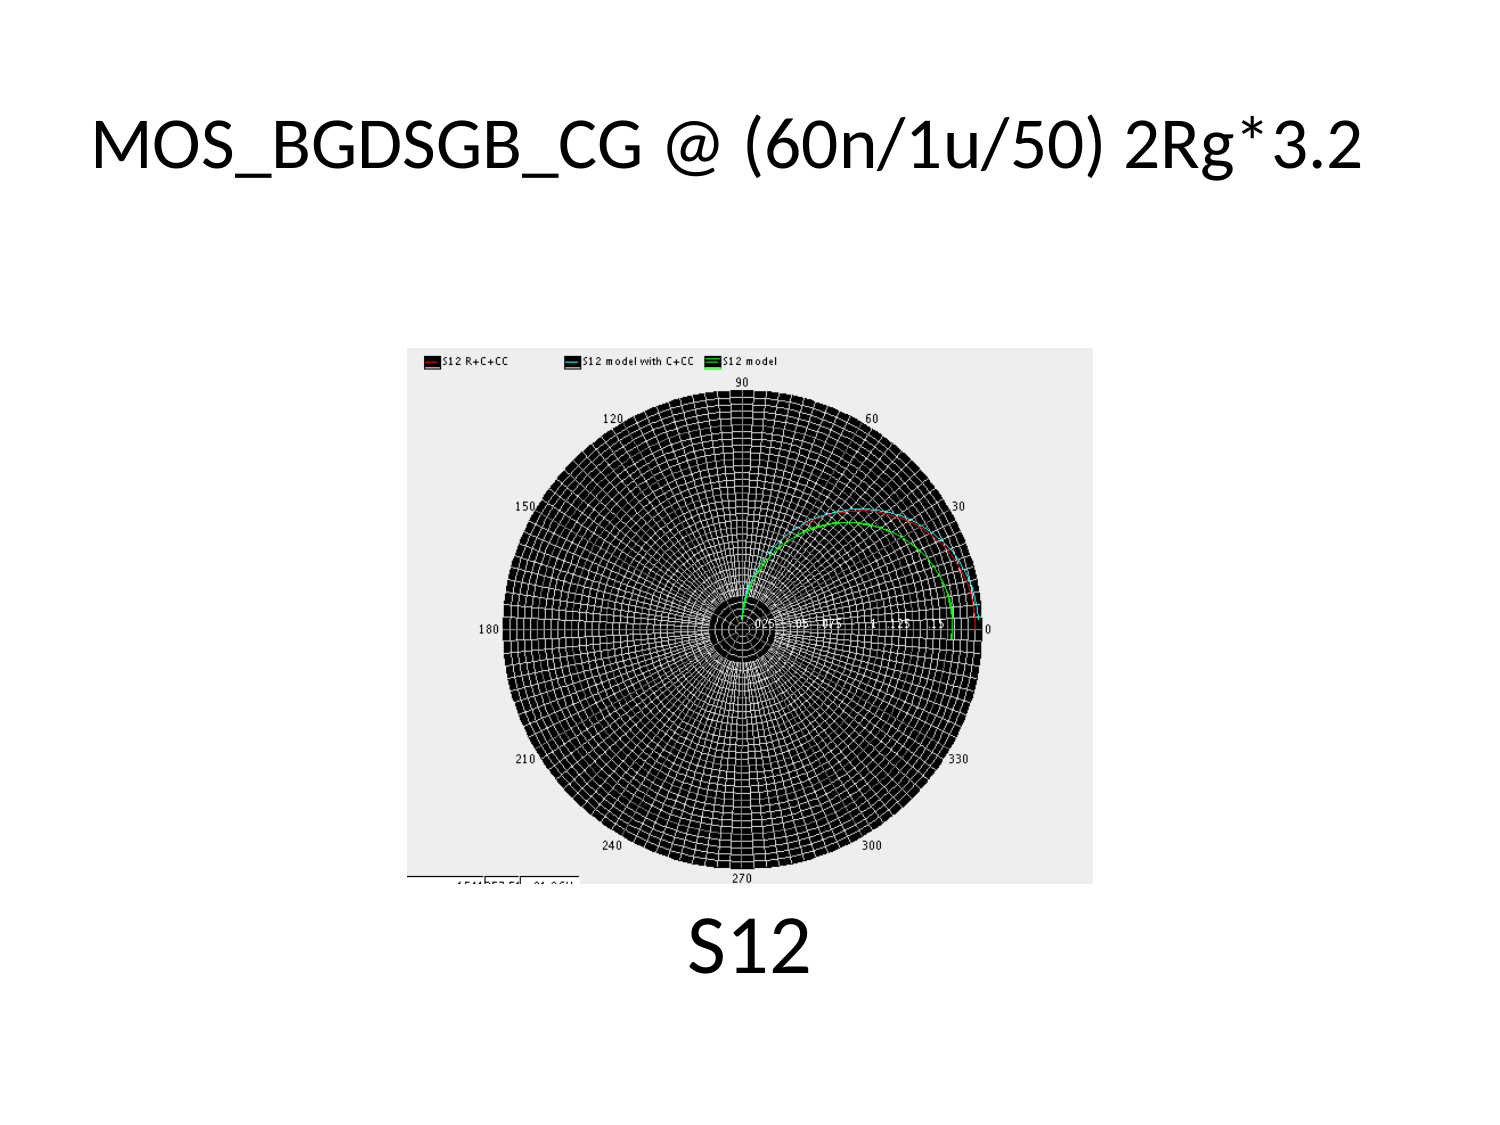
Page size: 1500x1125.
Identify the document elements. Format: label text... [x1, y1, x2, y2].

title MOS_BGDSGB_CG @ (60n/1u/50) 2Rg*3.2 [75, 45, 1425, 233]
text_box S12 [676, 893, 824, 997]
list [407, 348, 1093, 885]
